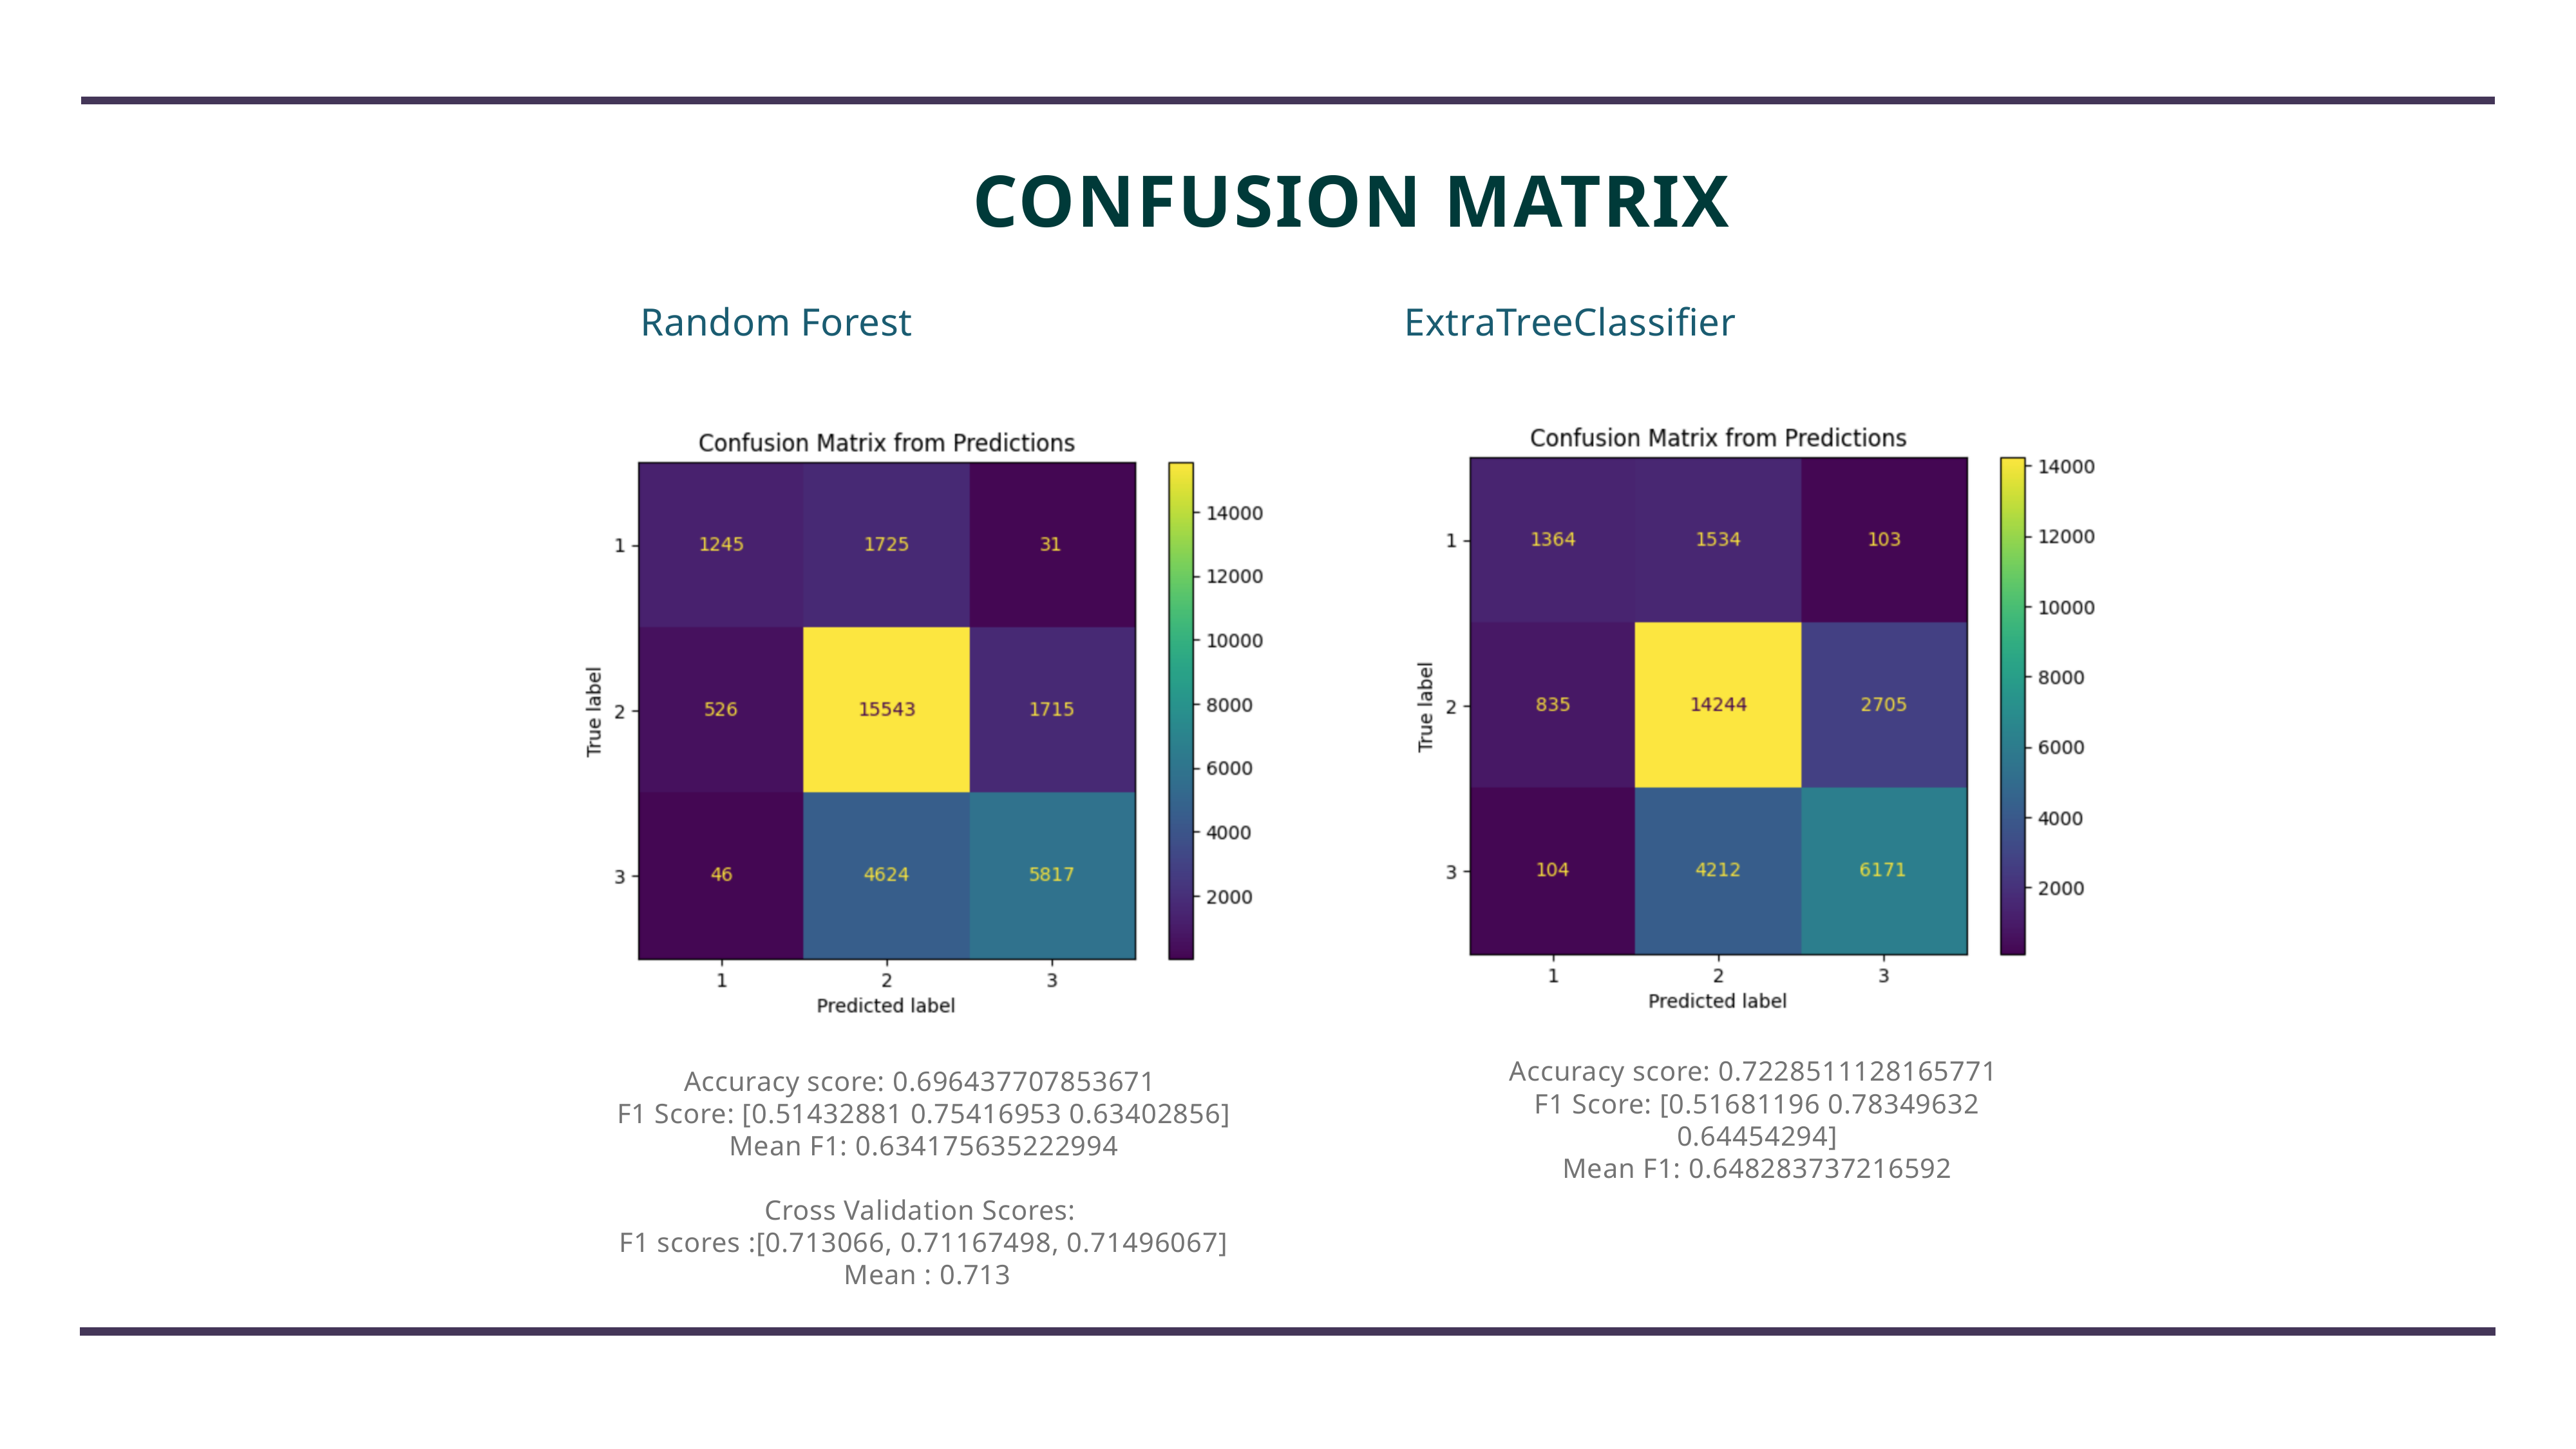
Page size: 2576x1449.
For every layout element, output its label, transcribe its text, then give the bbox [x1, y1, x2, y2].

text_box Accuracy score: 0.7228511128165771 F1 Score: [0.51681196 0.78349632 0.64454294] Mean F1: 0.648283737216592 [1453, 1049, 2062, 1189]
picture [1415, 423, 2100, 1026]
picture [574, 421, 1273, 1027]
text_box Accuracy score: 0.696437707853671 F1 Score: [0.51432881 0.75416953 0.63402856] Mean F1: 0.634175635222994 Cross Validation Scores: F1 scores :[0.713066, 0.71167498, 0.71496067] Mean : 0.713 [520, 1059, 1329, 1296]
title Confusion Matrix [294, 133, 2430, 262]
text_box ExtraTreeClassifier [1399, 292, 1742, 349]
text_box Random Forest [635, 292, 918, 349]
